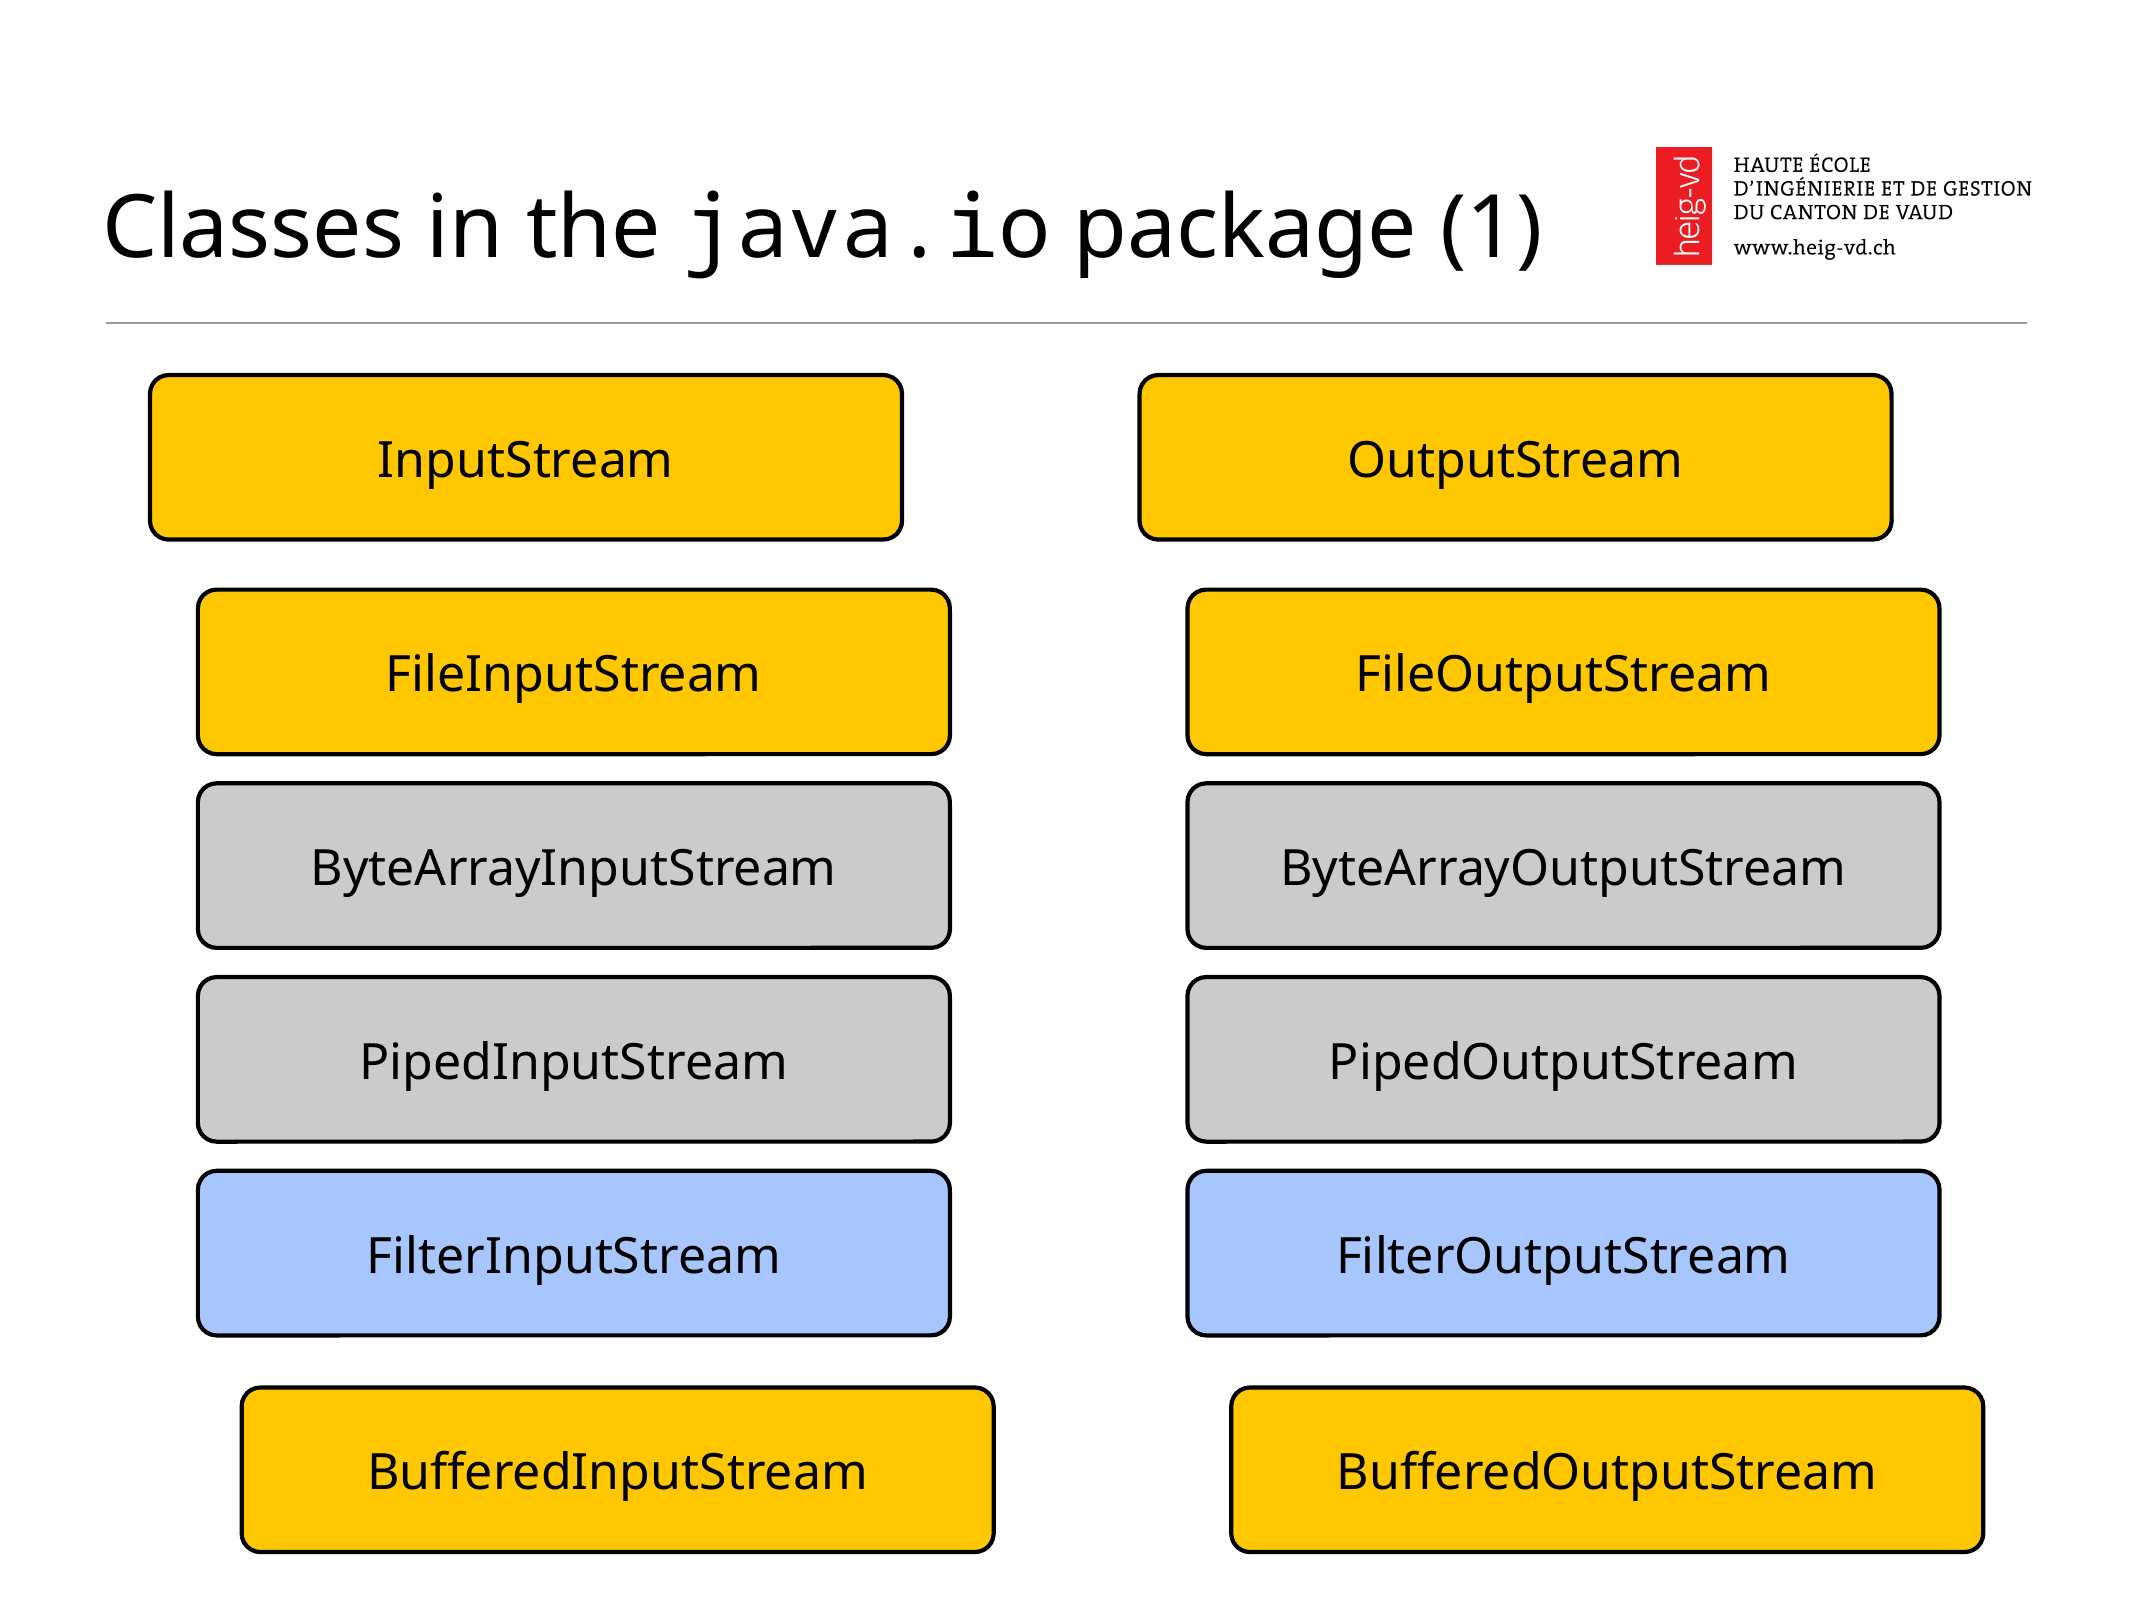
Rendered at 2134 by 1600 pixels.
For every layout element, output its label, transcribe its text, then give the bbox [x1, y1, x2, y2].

title Classes in the java.io package (1) [93, 53, 2041, 284]
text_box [149, 374, 994, 1553]
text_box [1139, 374, 1984, 1553]
